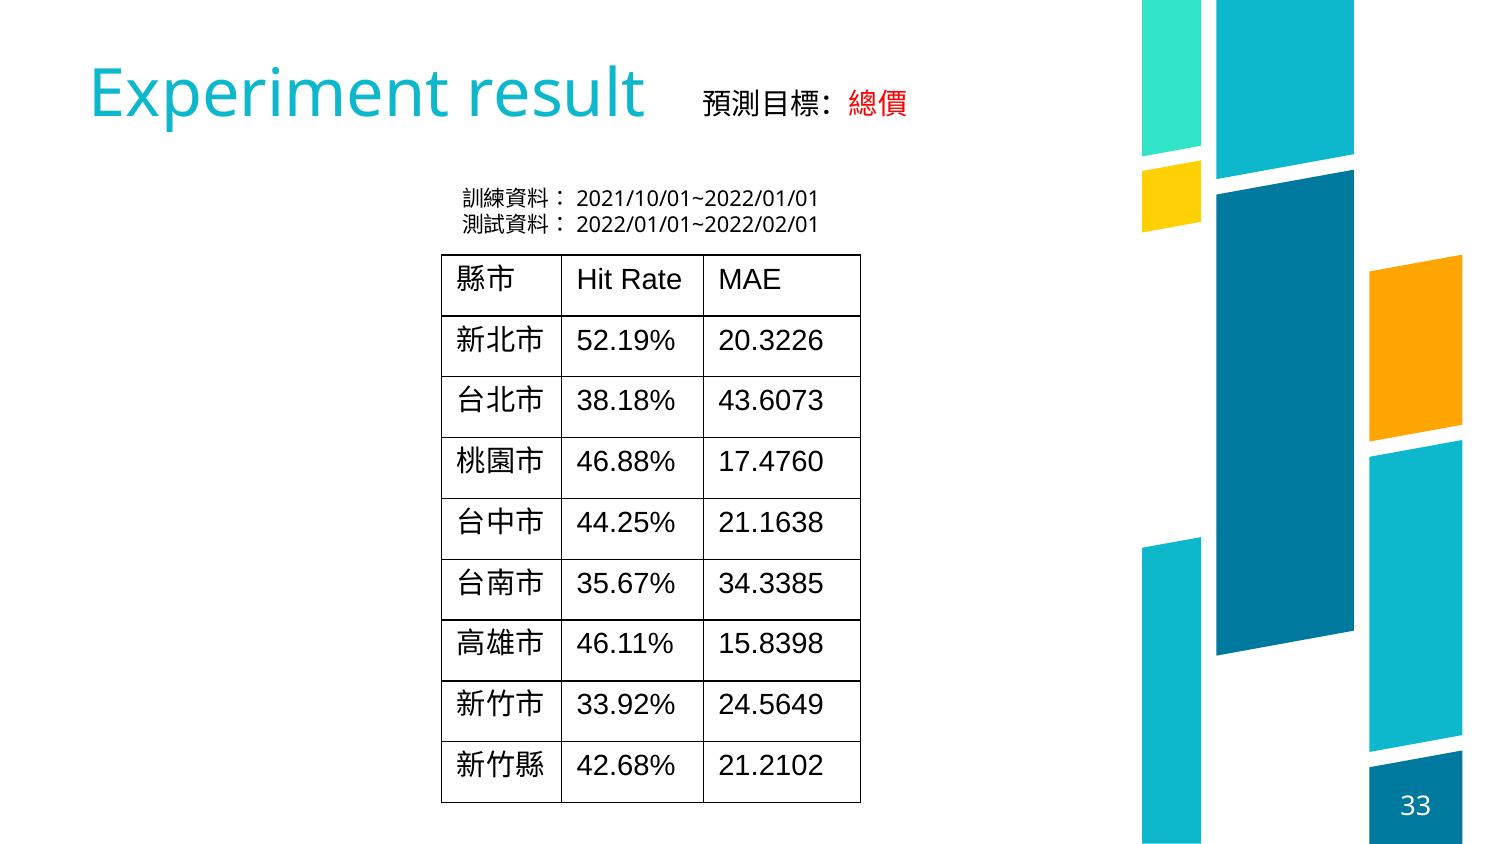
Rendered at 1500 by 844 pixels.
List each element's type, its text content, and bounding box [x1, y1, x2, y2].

text_box 預測目標：總價 [687, 78, 923, 128]
table_cell 35.67% [562, 560, 703, 619]
table_header Hit Rate [562, 280, 703, 315]
title Experiment result [89, 65, 1091, 131]
table_cell 台北市 [442, 377, 561, 437]
table_header 縣市 [442, 256, 561, 315]
table_cell 台中市 [442, 499, 561, 559]
table_cell 52.19% [562, 317, 703, 376]
table_cell 34.3385 [704, 560, 860, 619]
slide_number 33 [1369, 769, 1463, 844]
table_cell 桃園市 [442, 438, 561, 498]
table_cell 38.18% [562, 377, 703, 437]
table_cell 17.4760 [704, 438, 860, 498]
table_cell 42.68% [562, 742, 703, 802]
table_cell 新北市 [442, 317, 561, 376]
table_header MAE [704, 256, 860, 315]
table_cell 24.5649 [704, 682, 860, 741]
table_cell 高雄市 [442, 621, 561, 680]
table_cell 21.2102 [704, 742, 860, 802]
table_cell 15.8398 [704, 621, 860, 680]
table_cell 新竹縣 [442, 742, 561, 802]
table_cell 台南市 [442, 560, 561, 619]
table_cell 新竹市 [442, 682, 561, 741]
table_cell 43.6073 [704, 377, 860, 437]
table_cell 44.25% [562, 499, 703, 559]
table_cell 46.11% [562, 621, 703, 680]
table_cell 21.1638 [704, 499, 860, 559]
table_cell 33.92% [562, 682, 703, 741]
table_cell 46.88% [562, 438, 703, 498]
text_box 訓練資料：2021/10/01~2022/01/01 測試資料：2022/01/01~2022/02/01 [447, 177, 842, 280]
table_cell 20.3226 [704, 317, 860, 376]
